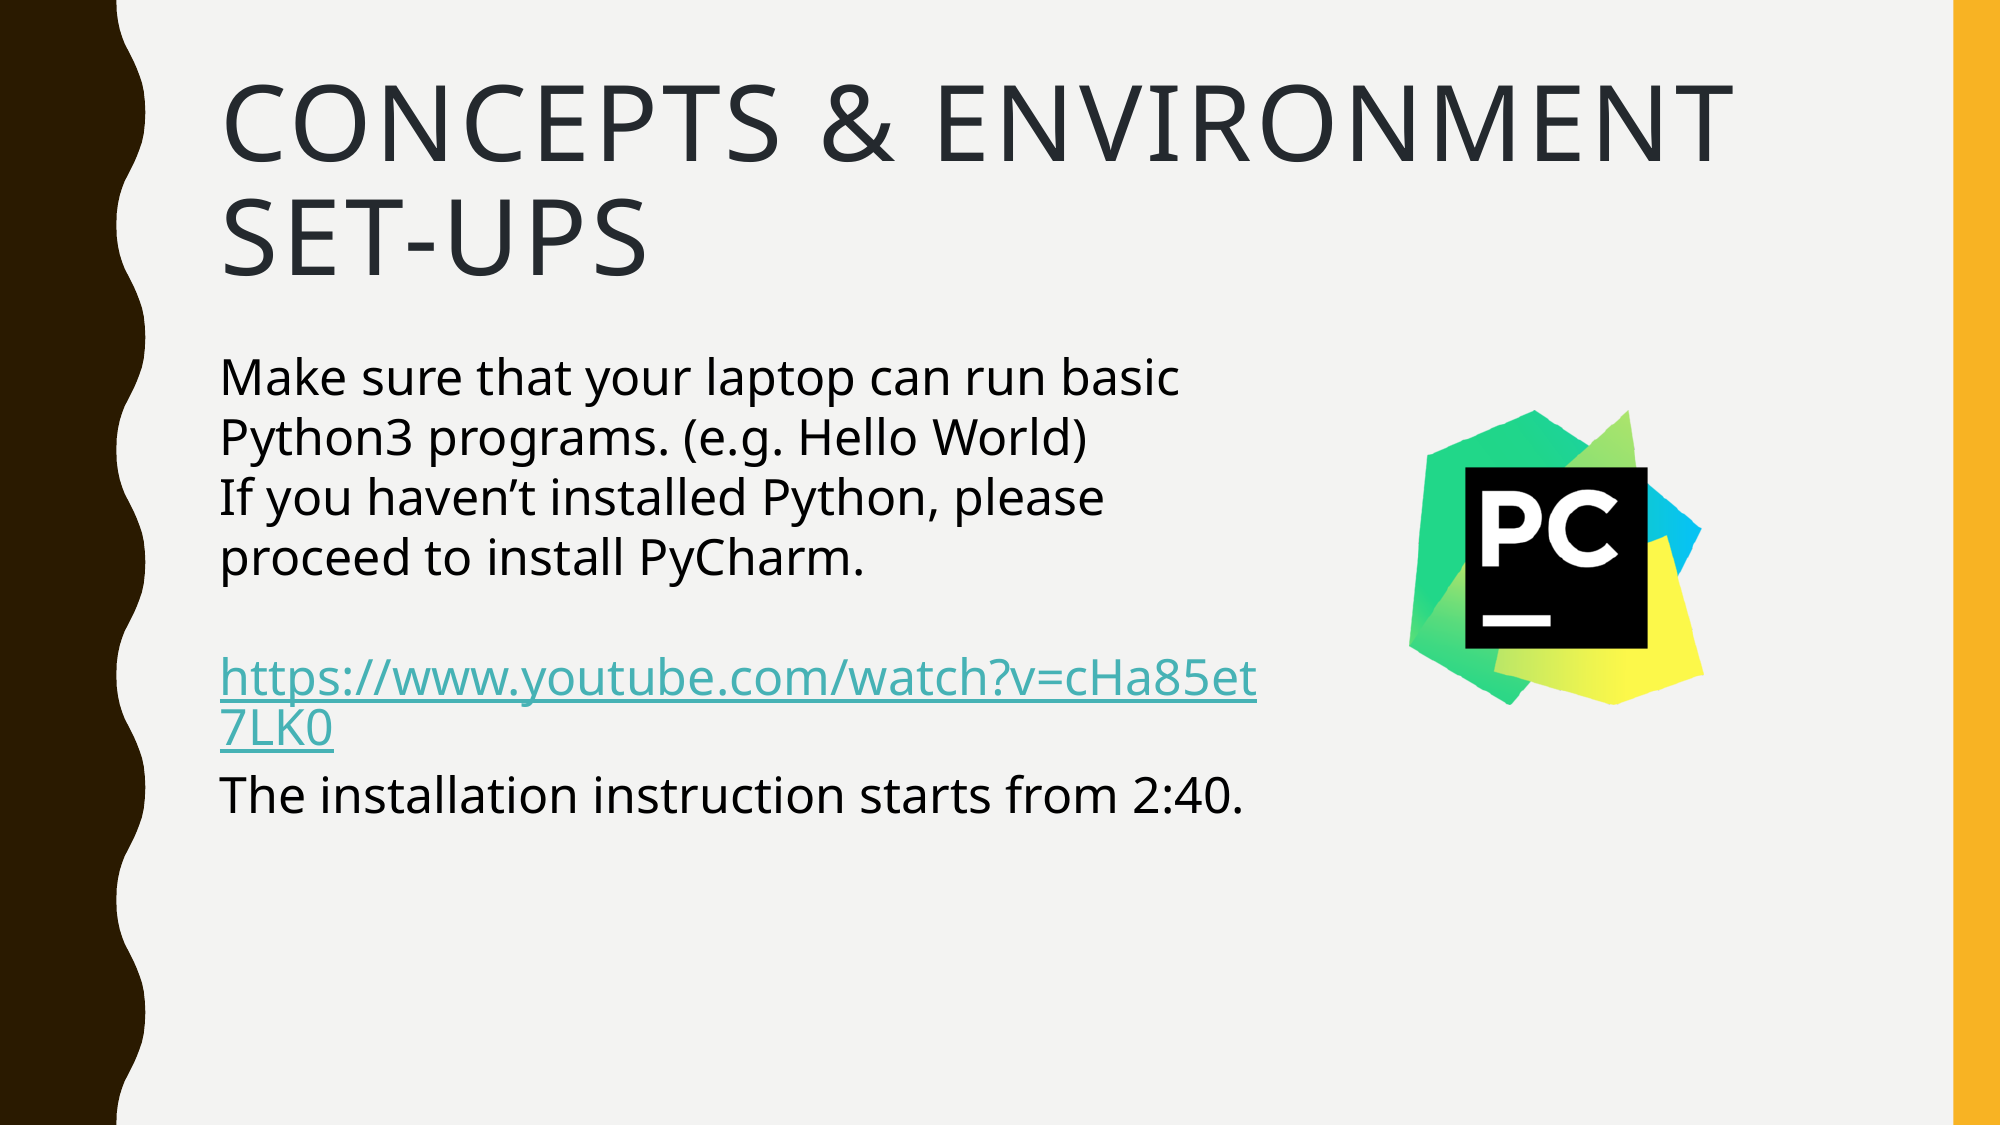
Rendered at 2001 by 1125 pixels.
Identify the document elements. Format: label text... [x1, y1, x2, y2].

title Concepts & Environment Set-ups [205, 62, 1875, 308]
picture [1274, 410, 1836, 705]
text_box Make sure that your laptop can run basic Python3 programs. (e.g. Hello World) If you haven’t installed Python, please proceed to install PyCharm. https://www.youtube.com/watch?v=cHa85et7LK0 The installation instruction starts from 2:40. [205, 337, 1275, 781]
